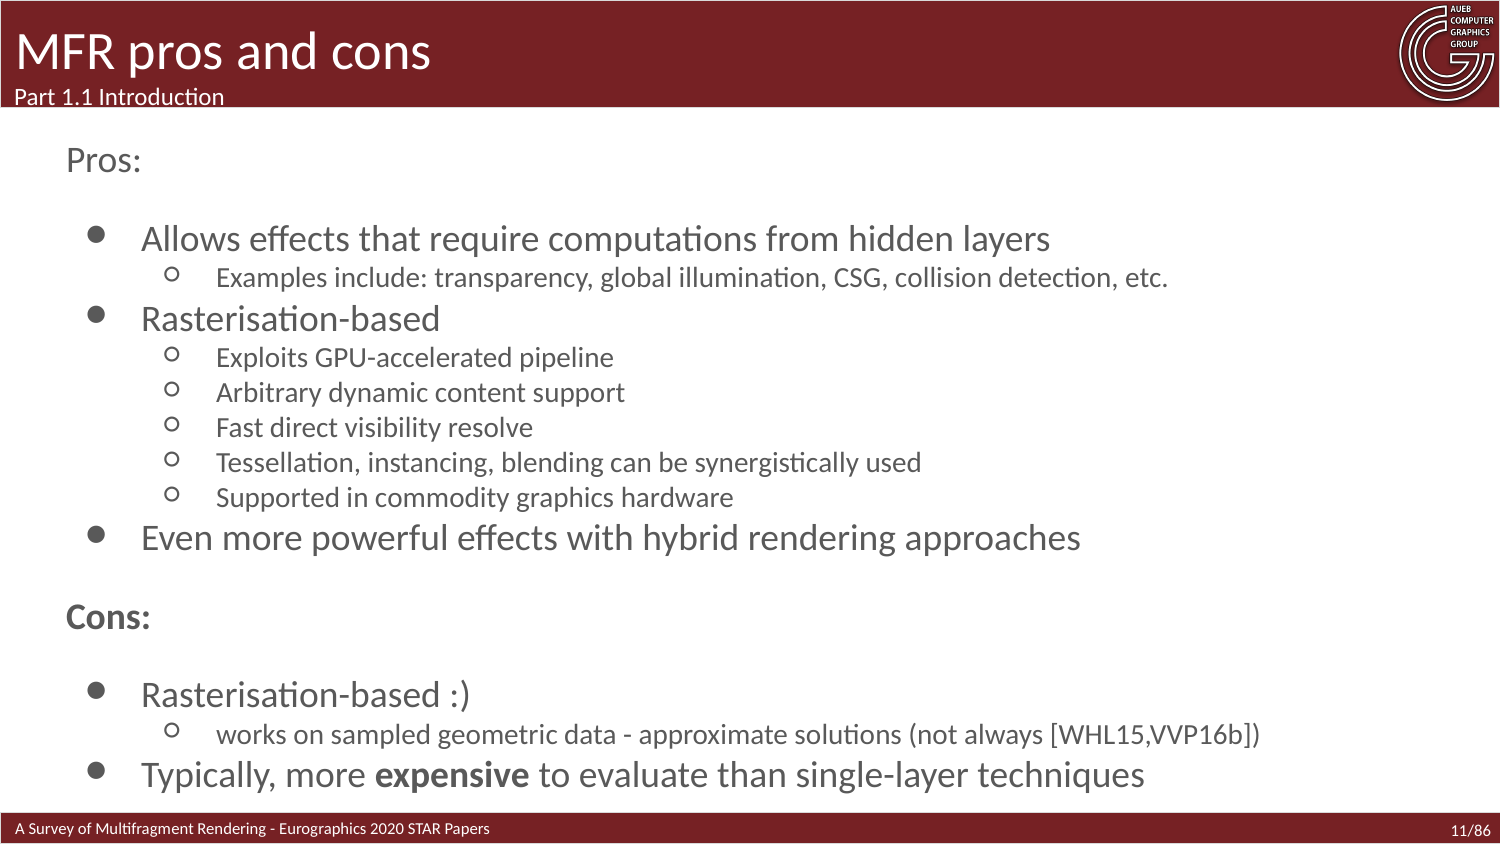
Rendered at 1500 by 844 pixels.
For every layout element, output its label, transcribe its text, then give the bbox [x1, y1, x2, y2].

title MFR pros and cons [0, 0, 1226, 108]
title Part 1.1 Introduction [0, 65, 378, 129]
list Pros: Allows effects that require computations from hidden layers Examples include: transparency, global illumination, CSG, collision detection, etc. Rasterisation-based Exploits GPU-accelerated pipeline Arbitrary dynamic content support Fast direct visibility resolve Tessellation, instancing, blending can be synergistically used Supported in commodity graphics hardware Even more powerful effects with hybrid rendering approaches Cons: Rasterisation-based :) works on sampled geometric data - approximate solutions (not always [WHL15,VVP16b]) Typically, more expensive to evaluate than single-layer techniques [51, 120, 1449, 793]
slide_number 11/86 [1370, 804, 1500, 844]
picture [1394, 0, 1500, 108]
